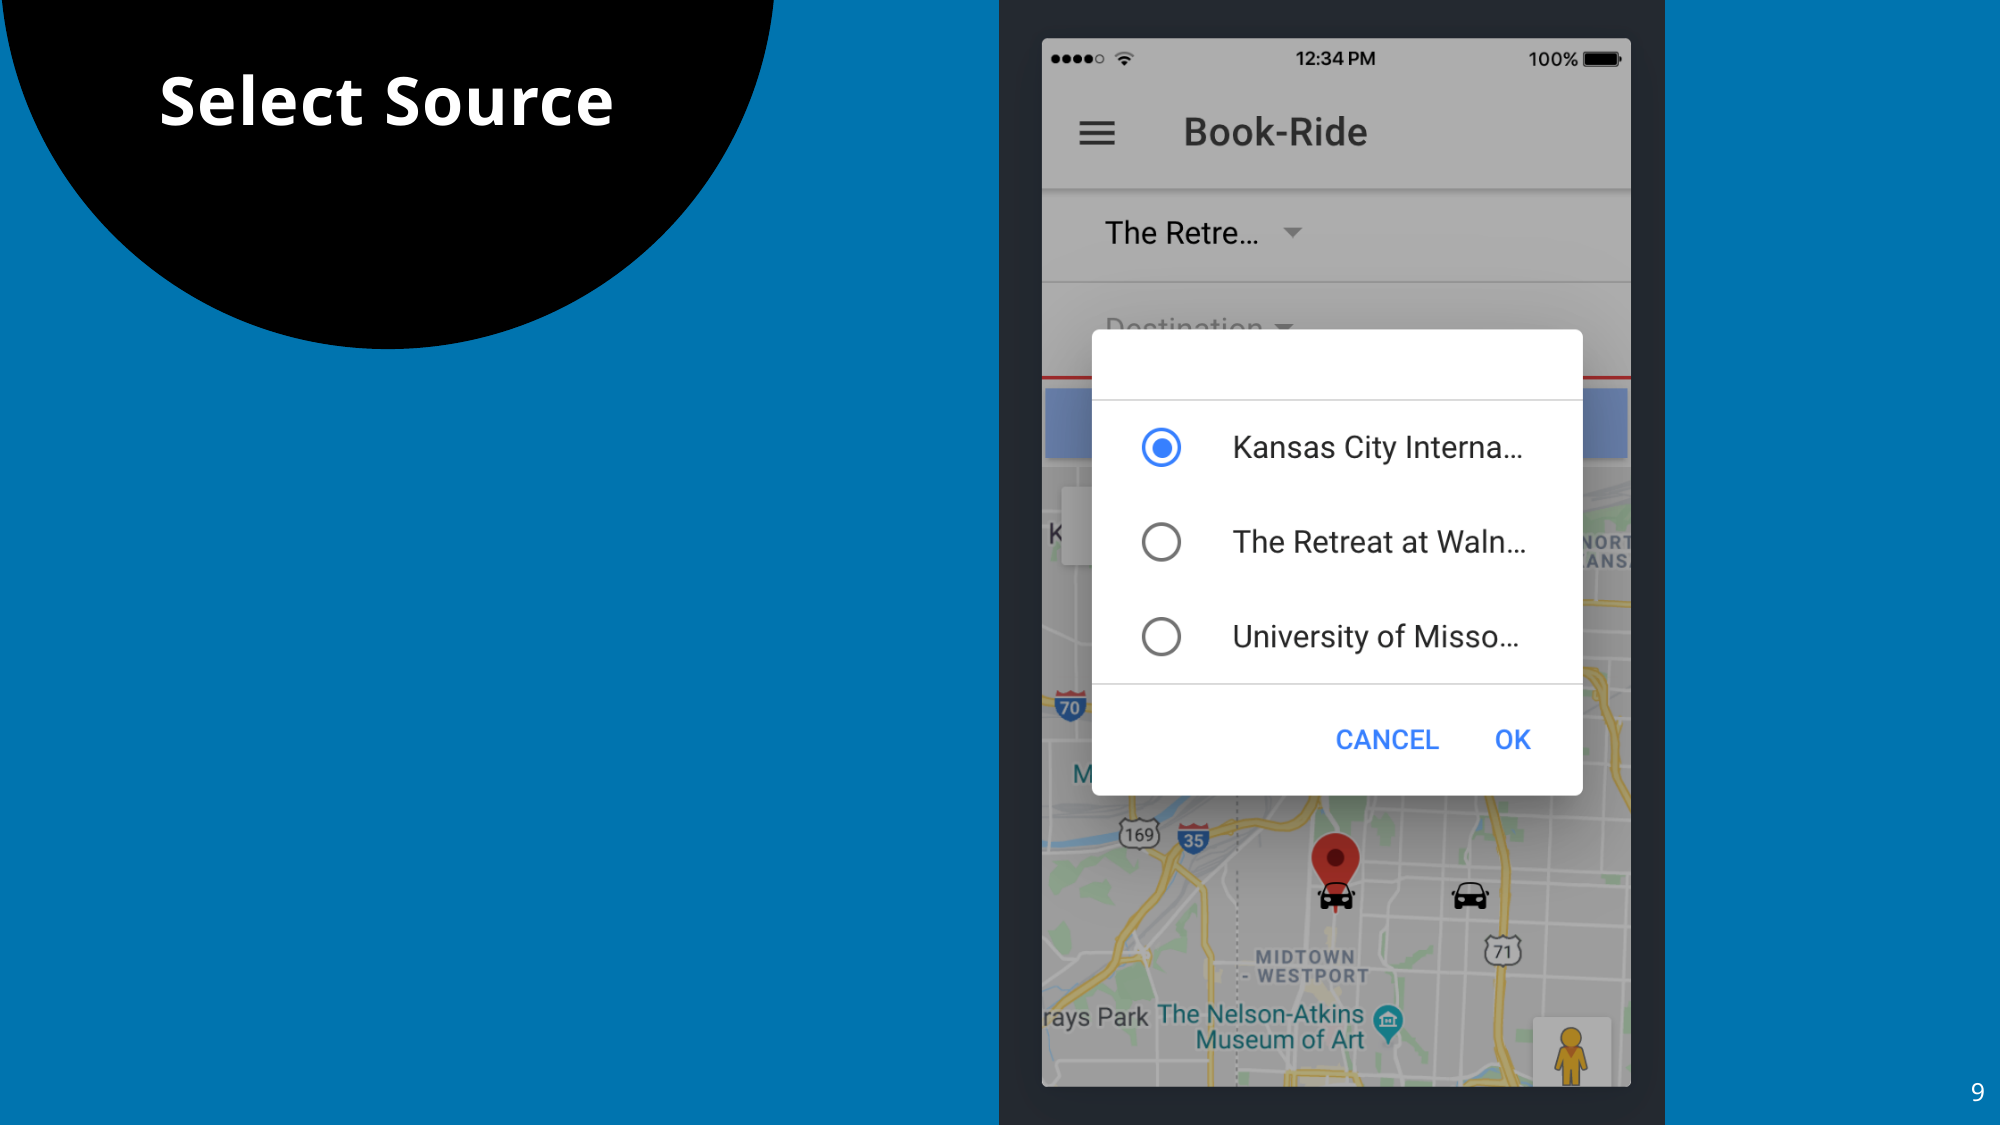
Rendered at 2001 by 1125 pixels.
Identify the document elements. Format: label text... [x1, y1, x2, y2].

picture [1000, 0, 1664, 1125]
slide_number 9 [1914, 1063, 2000, 1124]
title Select Source [52, 0, 723, 149]
text_box [0, 0, 775, 351]
